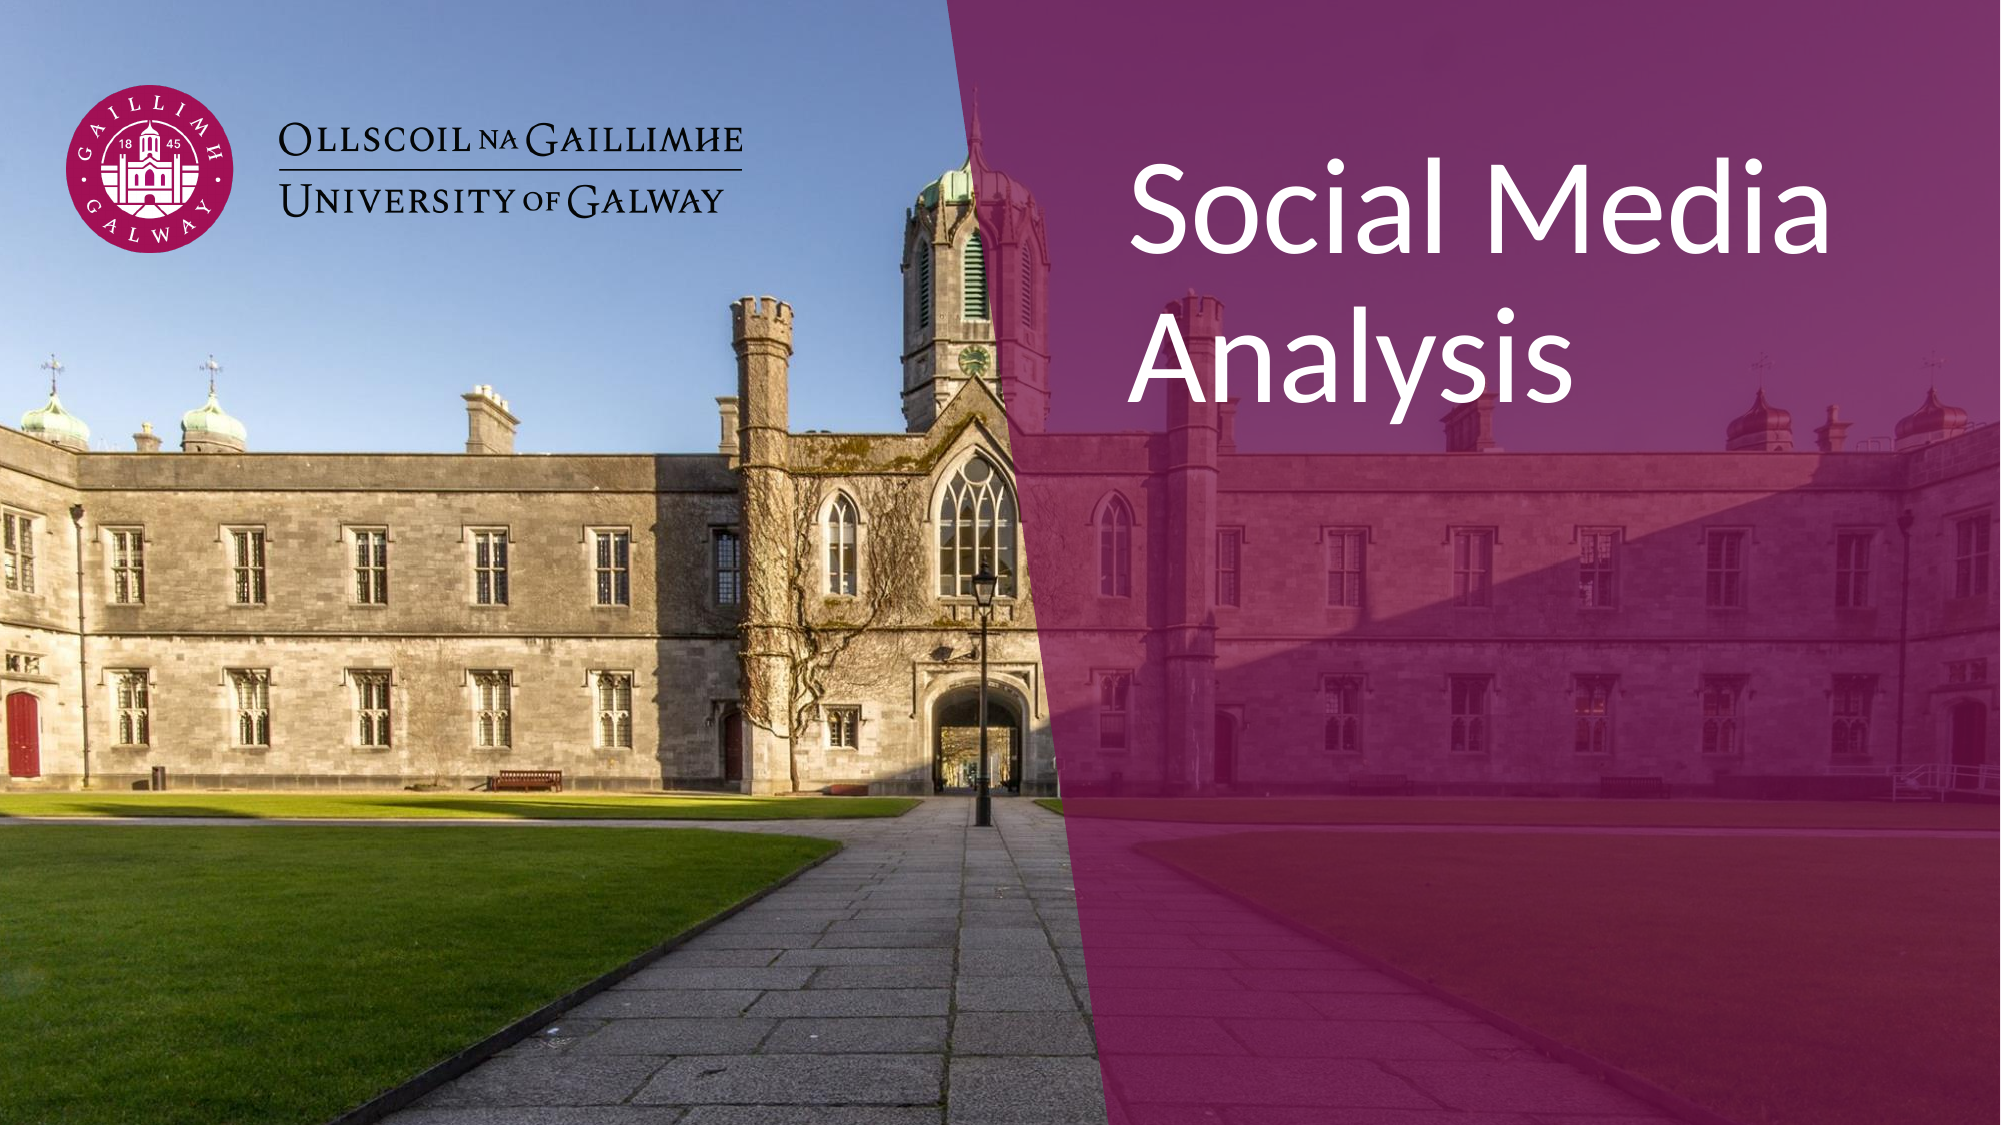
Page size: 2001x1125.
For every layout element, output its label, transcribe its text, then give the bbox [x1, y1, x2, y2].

title Social Media Analysis [1112, 119, 1959, 483]
picture [0, 0, 1108, 1125]
